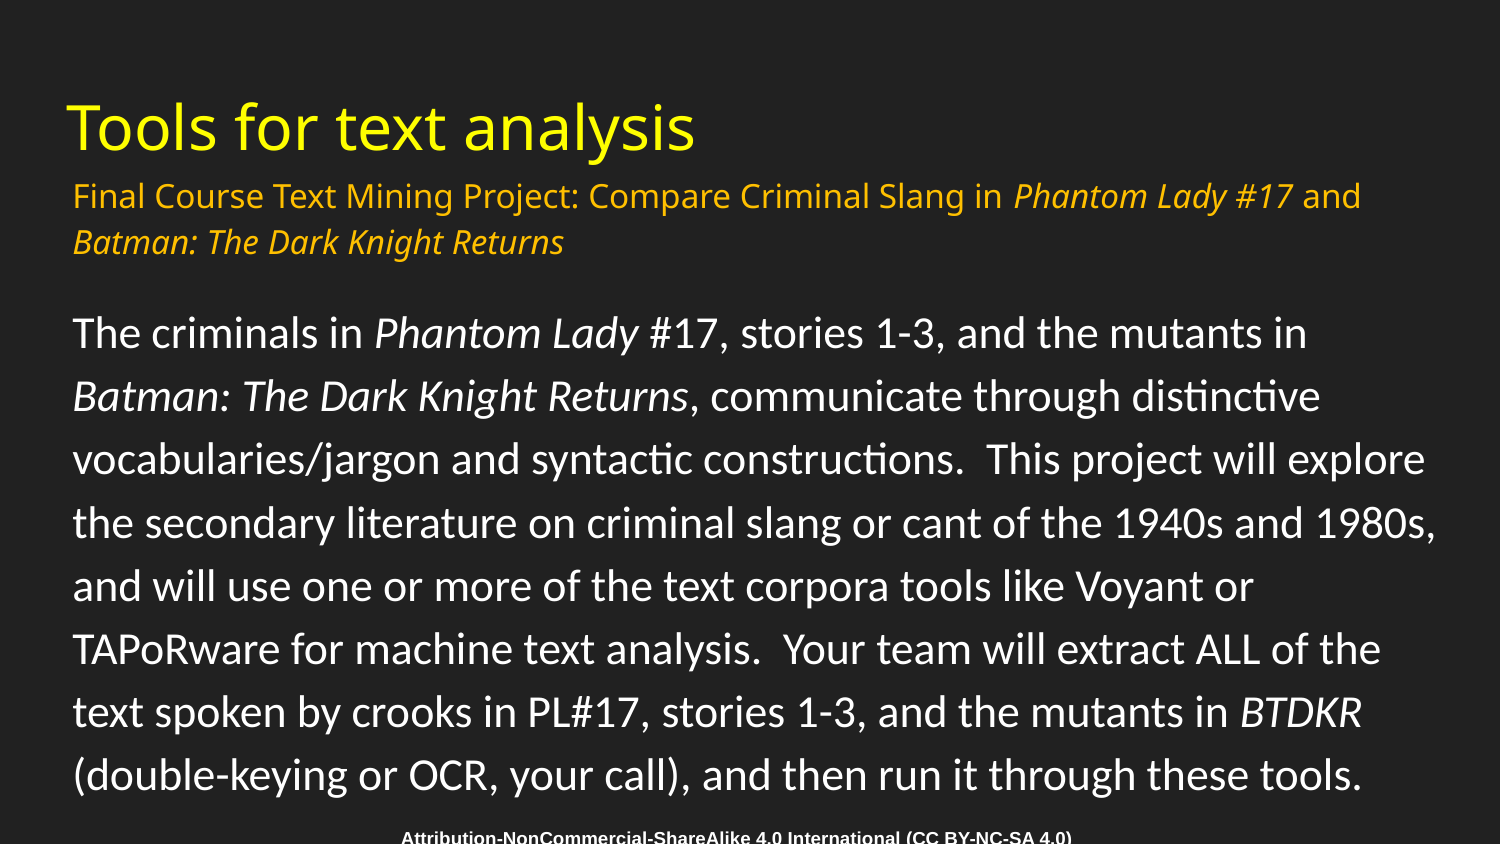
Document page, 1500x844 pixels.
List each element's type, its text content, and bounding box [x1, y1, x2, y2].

list Final Course Text Mining Project: Compare Criminal Slang in Phantom Lady #17 and Batman: The Dark Knight Returns The criminals in Phantom Lady #17, stories 1-3, and the mutants in Batman: The Dark Knight Returns, communicate through distinctive vocabularies/jargon and syntactic constructions. This project will explore the secondary literature on criminal slang or cant of the 1940s and 1980s, and will use one or more of the text corpora tools like Voyant or TAPoRware for machine text analysis. Your team will extract ALL of the text spoken by crooks in PL#17, stories 1-3, and the mutants in BTDKR (double-keying or OCR, your call), and then run it through these tools. [57, 154, 1456, 715]
title Tools for text analysis [51, 72, 1449, 167]
text_box Attribution-NonCommercial-ShareAlike 4.0 International (CC BY-NC-SA 4.0) [172, 809, 1300, 844]
